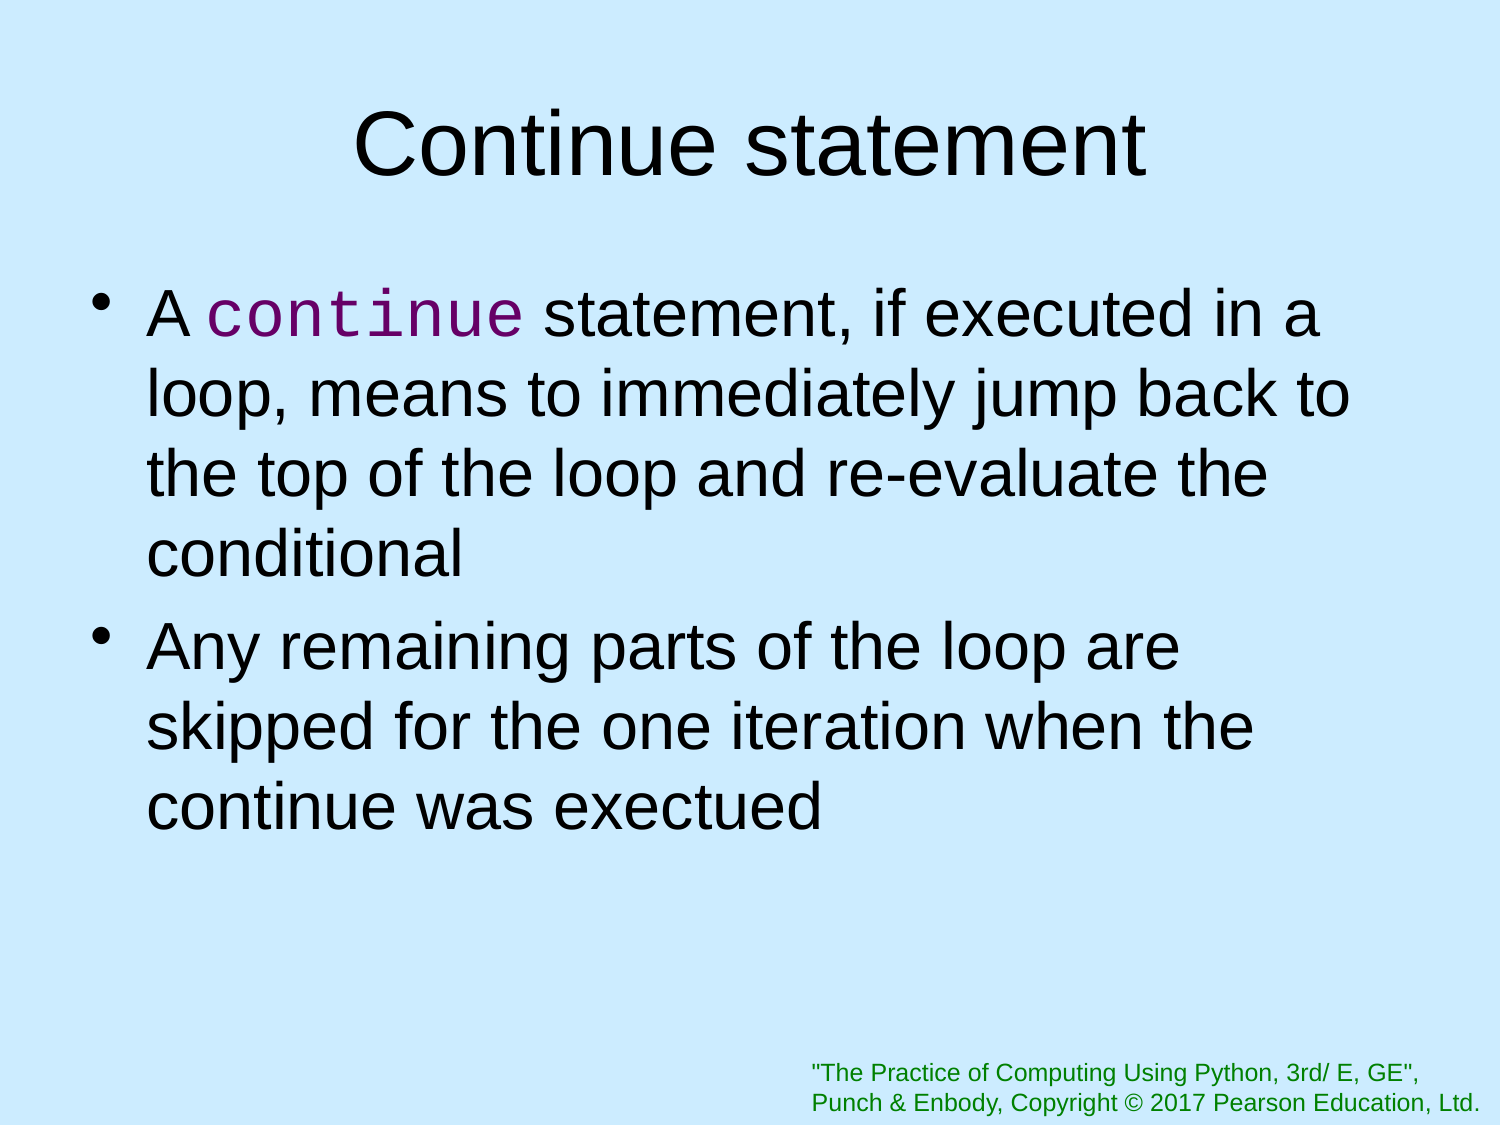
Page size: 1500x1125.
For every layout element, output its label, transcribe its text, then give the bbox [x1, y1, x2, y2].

title Continue statement [75, 45, 1425, 233]
list A continue statement, if executed in a loop, means to immediately jump back to the top of the loop and re-evaluate the conditional Any remaining parts of the loop are skipped for the one iteration when the continue was exectued [75, 262, 1425, 1005]
